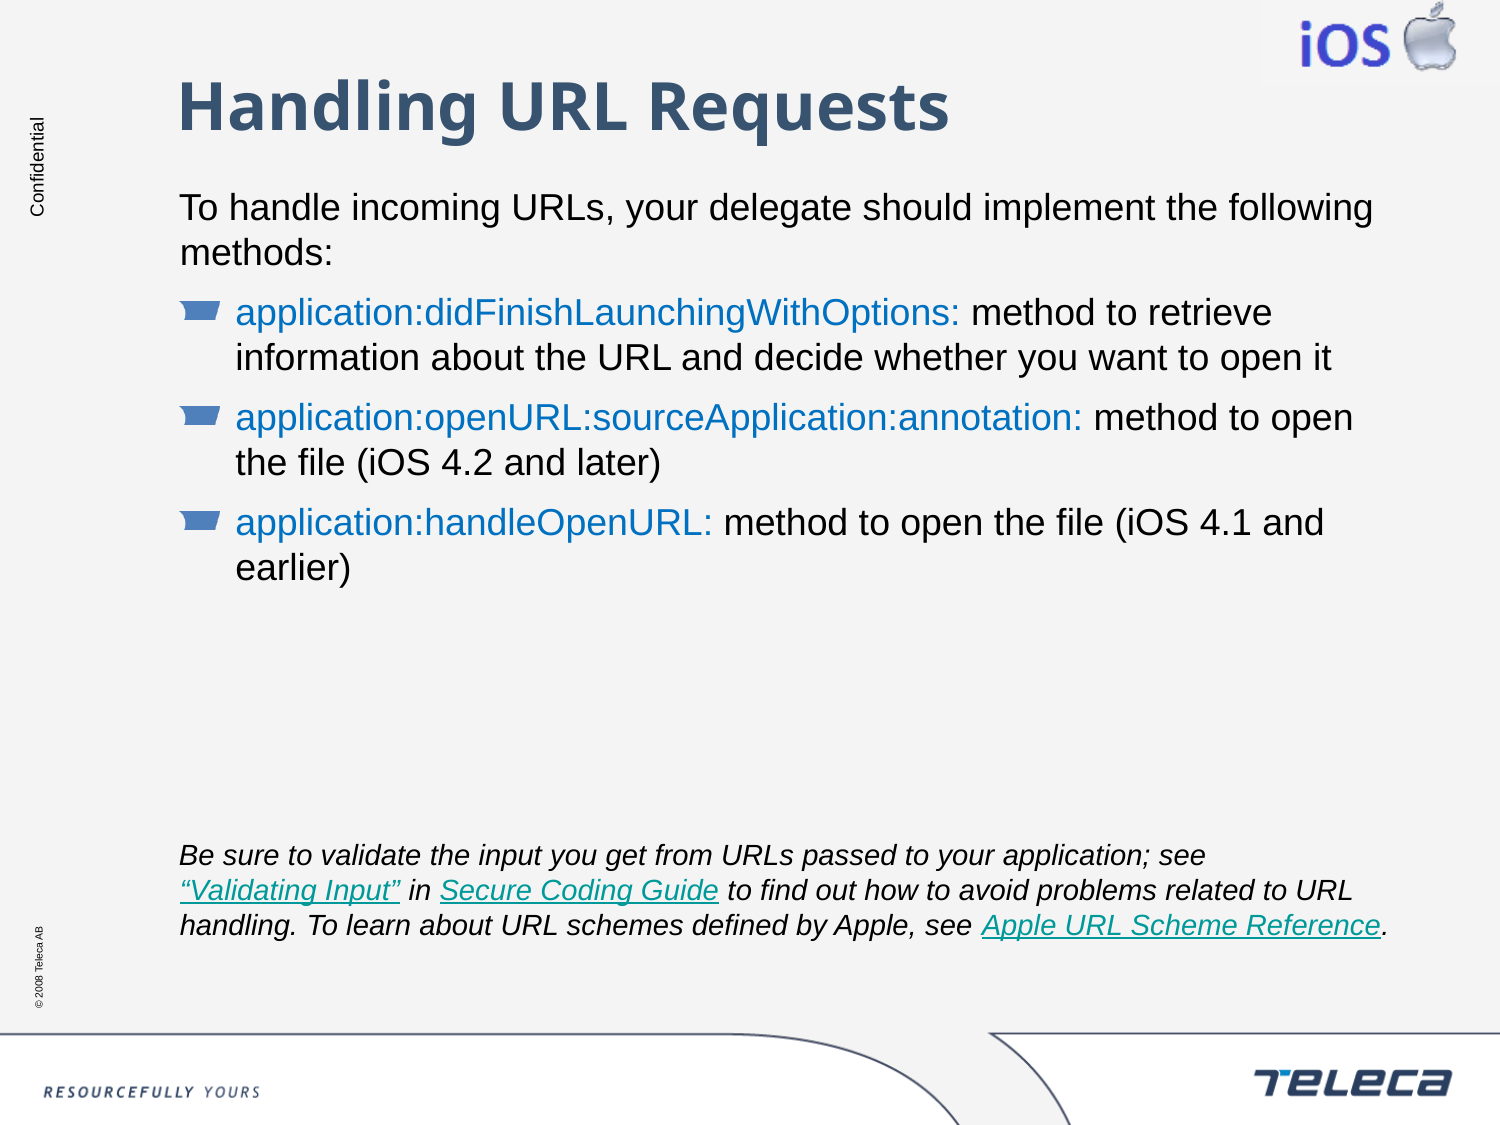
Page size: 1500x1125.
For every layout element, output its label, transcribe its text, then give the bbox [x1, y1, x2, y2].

picture [179, 301, 220, 320]
picture [179, 406, 220, 425]
picture [179, 511, 220, 530]
list To handle incoming URLs, your delegate should implement the following methods: application:didFinishLaunchingWithOptions: method to retrieve information about the URL and decide whether you want to open it application:openURL:sourceApplication:annotation: method to open the file (iOS 4.2 and later) application:handleOpenURL: method to open the file (iOS 4.1 and earlier) Be sure to validate the input you get from URLs passed to your application; see “Validating Input” in Secure Coding Guide to find out how to avoid problems related to URL handling. To learn about URL schemes defined by Apple, see Apple URL Scheme Reference. [163, 175, 1410, 984]
picture [0, 1015, 1500, 1125]
title Handling URL Requests [161, 47, 1407, 153]
picture [1260, 0, 1500, 86]
